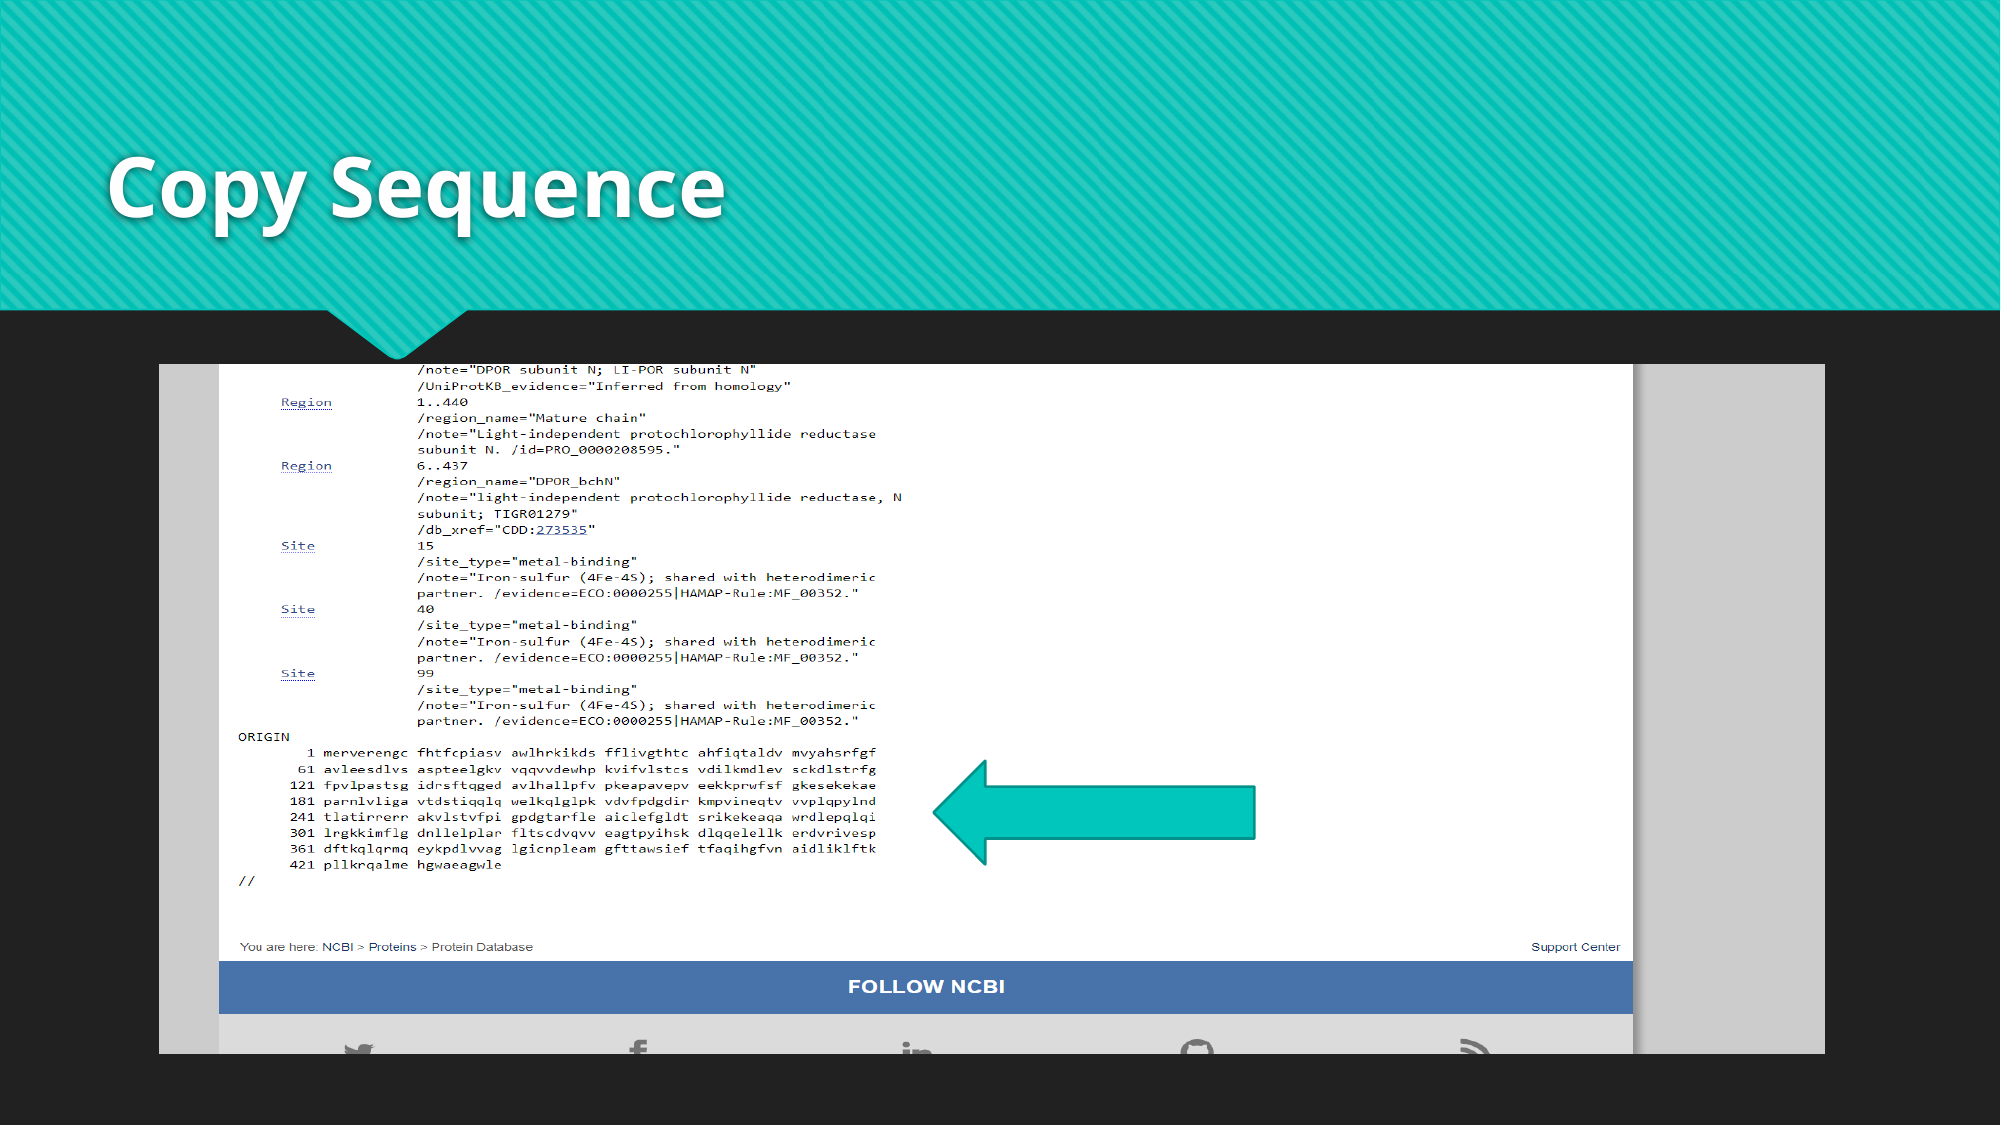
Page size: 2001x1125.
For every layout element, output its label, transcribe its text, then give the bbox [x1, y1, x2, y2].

title Copy Sequence [90, 134, 1825, 243]
picture [159, 364, 1825, 1054]
